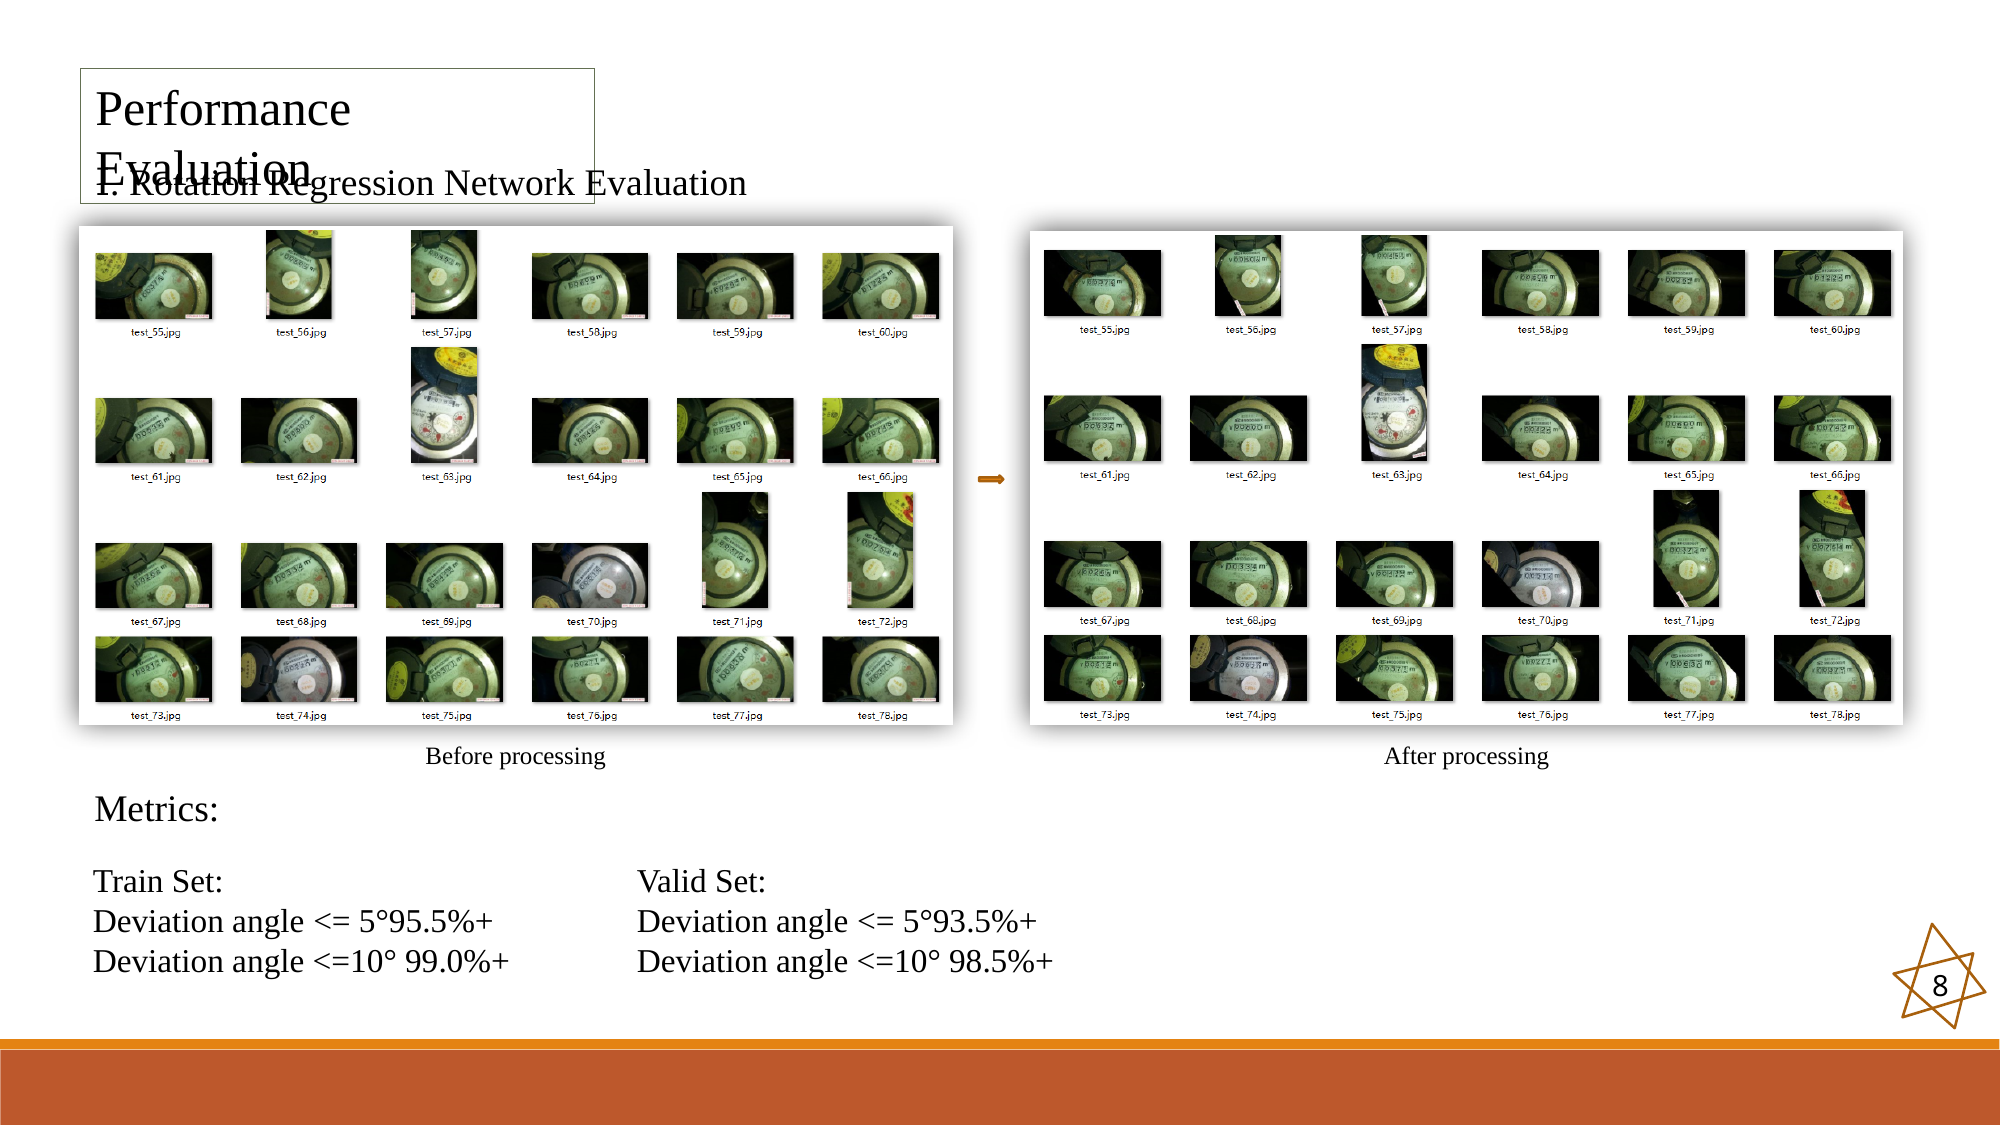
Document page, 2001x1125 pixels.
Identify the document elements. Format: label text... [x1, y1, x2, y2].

text_box [1919, 922, 1962, 959]
text_box Ⅰ. Rotation Regression Network Evaluation [80, 150, 776, 211]
text_box After processing [1368, 733, 1565, 777]
picture [79, 226, 953, 725]
text_box [1977, 979, 1987, 996]
text_box [1932, 1010, 1961, 1030]
text_box Before processing [410, 733, 622, 777]
text_box [977, 474, 1005, 485]
picture [1029, 231, 1904, 725]
text_box Performance Evaluation [80, 68, 595, 150]
text_box Valid Set: Deviation angle <= 5°93.5%+ Deviation angle <=10° 98.5%+ [622, 851, 1154, 986]
text_box 8 [1904, 959, 1977, 1010]
text_box [1892, 969, 1904, 985]
text_box Train Set: Deviation angle <= 5°95.5%+ Deviation angle <=10° 99.0%+ [78, 851, 622, 986]
text_box [1901, 1008, 1931, 1019]
text_box [1959, 952, 1975, 959]
text_box Metrics: [79, 776, 269, 837]
